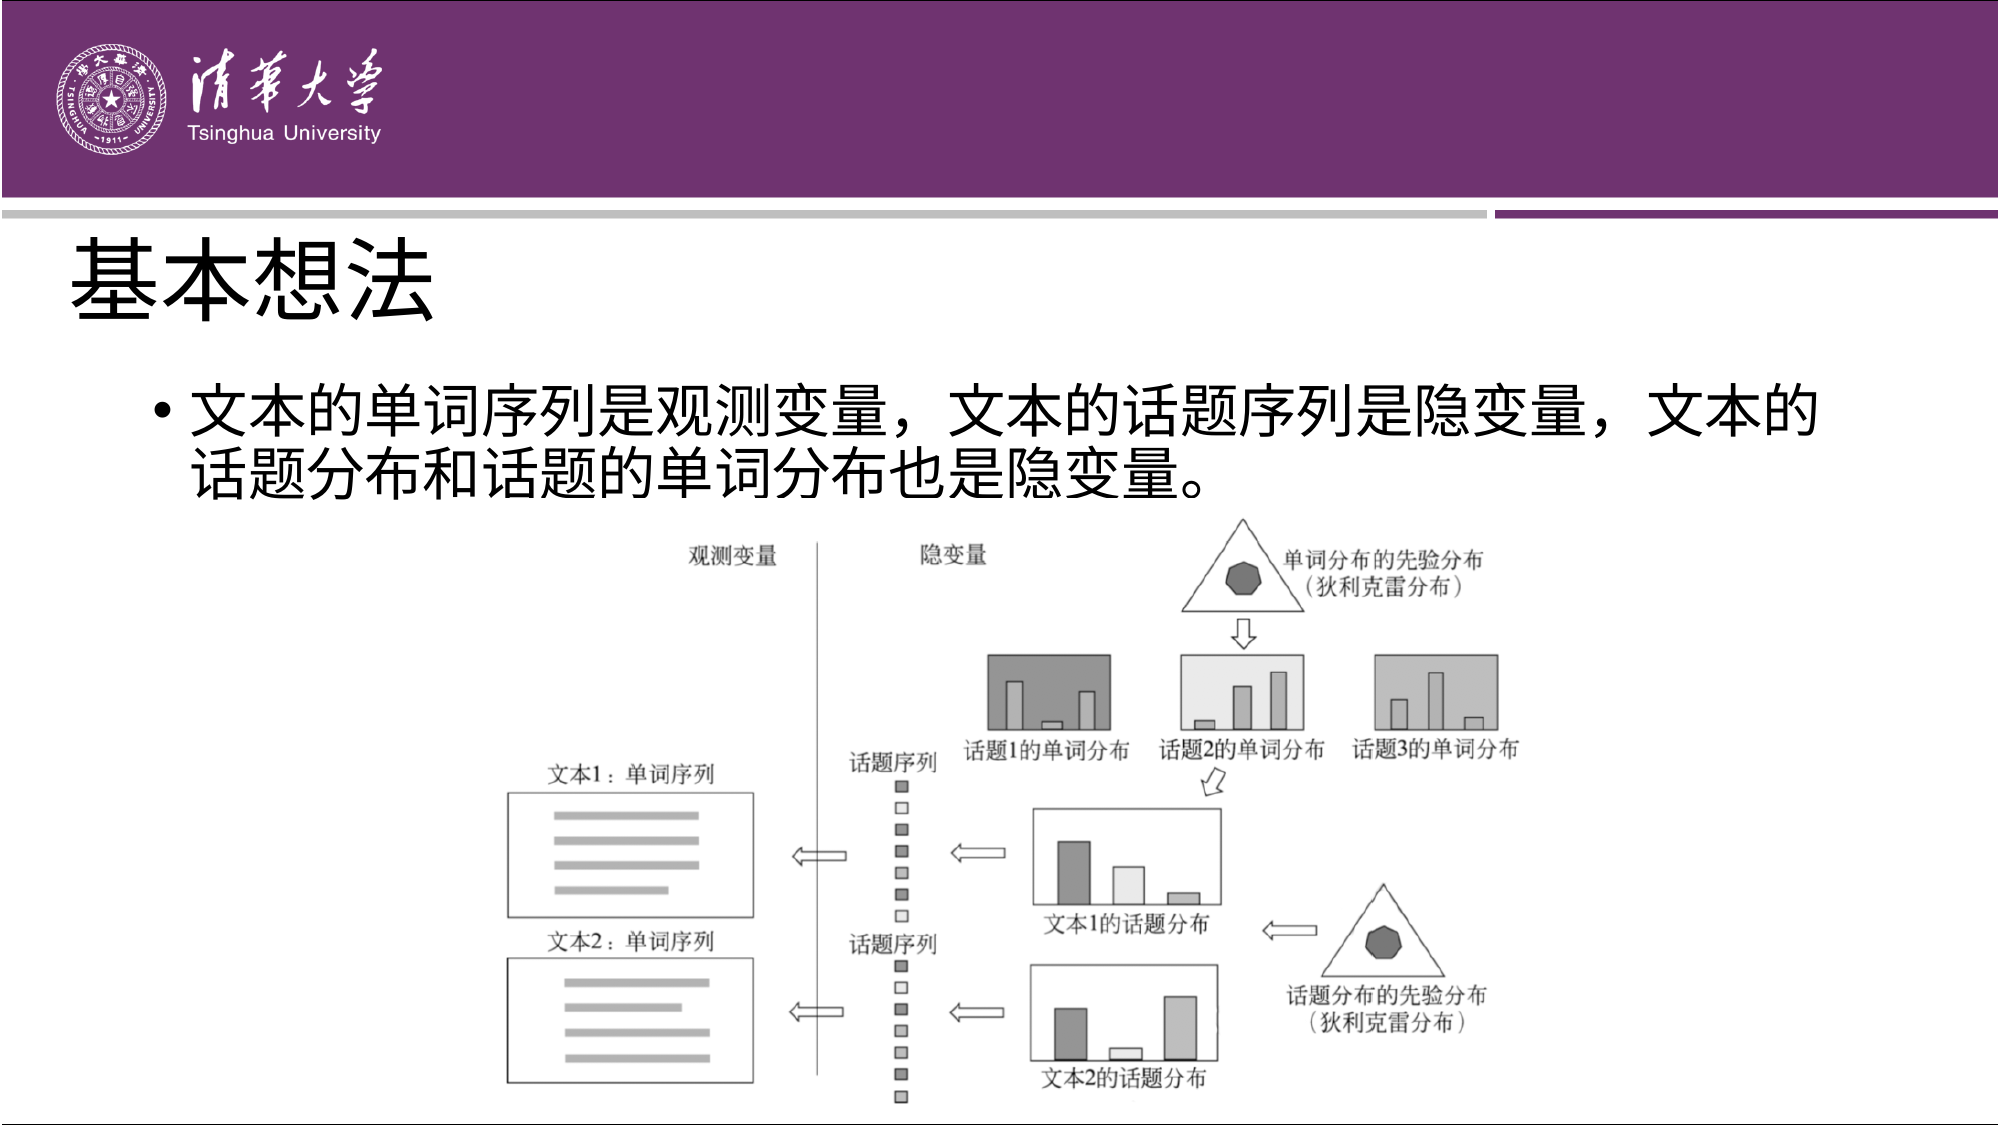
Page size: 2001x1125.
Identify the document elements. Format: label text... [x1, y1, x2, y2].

title 基本想法 [53, 176, 1779, 394]
picture [2, 0, 1998, 1125]
list 文本的单词序列是观测变量，文本的话题序列是隐变量，文本的话题分布和话题的单词分布也是隐变量。 [137, 374, 1863, 1089]
